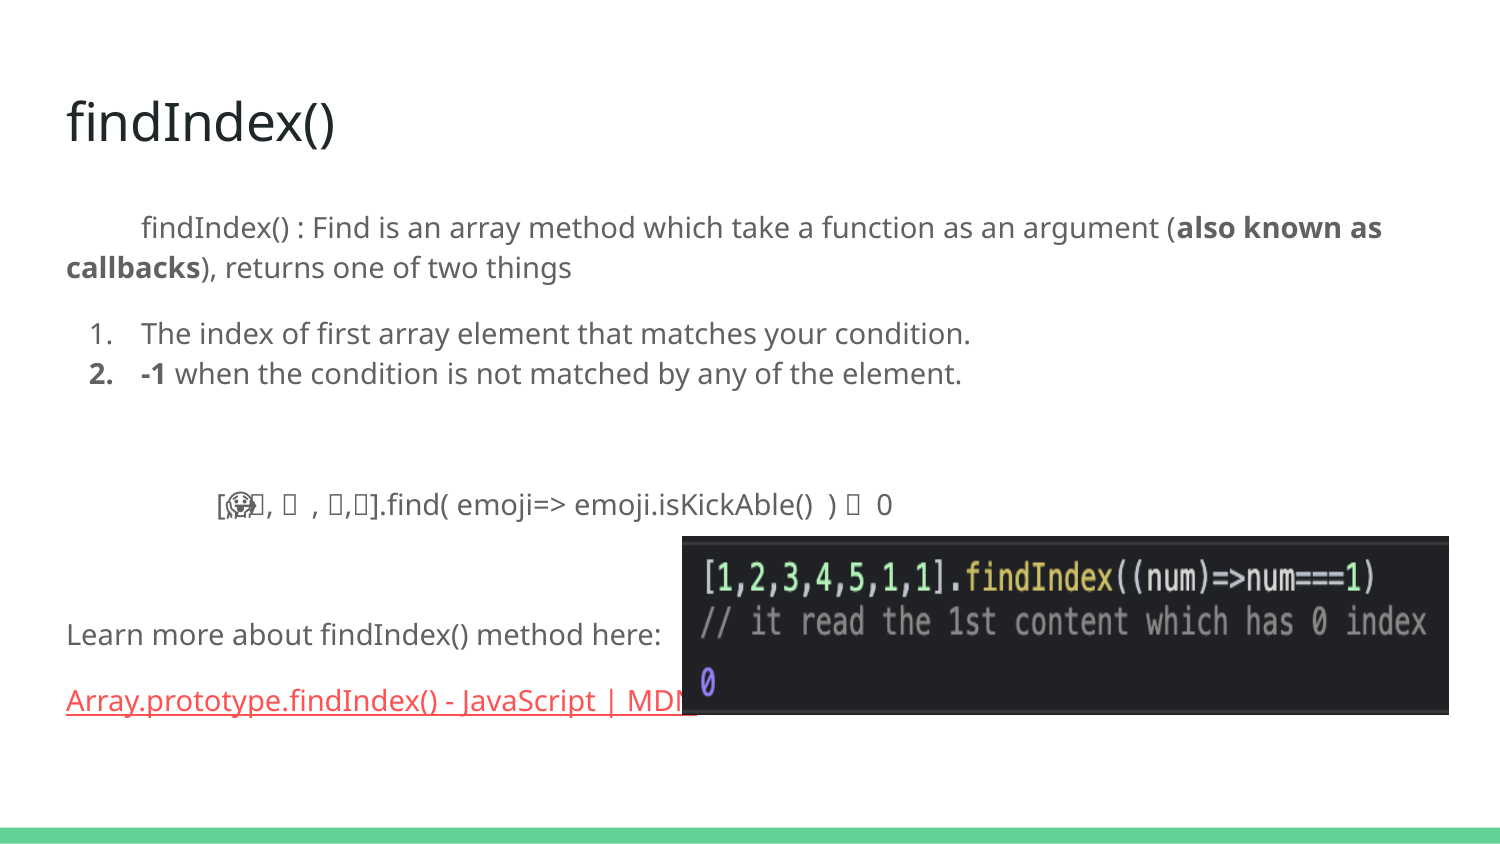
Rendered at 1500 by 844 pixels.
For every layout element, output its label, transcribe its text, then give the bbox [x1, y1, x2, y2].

title findIndex() [51, 72, 1449, 167]
picture [682, 536, 1450, 716]
list findIndex() : Find is an array method which take a function as an argument (also known as callbacks), returns one of two things The index of first array element that matches your condition. -1 when the condition is not matched by any of the element. [🏀,🔥, 💯, 😱, 👀,🥎].find( emoji=> emoji.isKickAble() ) → 0 Learn more about findIndex() method here: Array.prototype.findIndex() - JavaScript | MDN [51, 189, 1449, 750]
